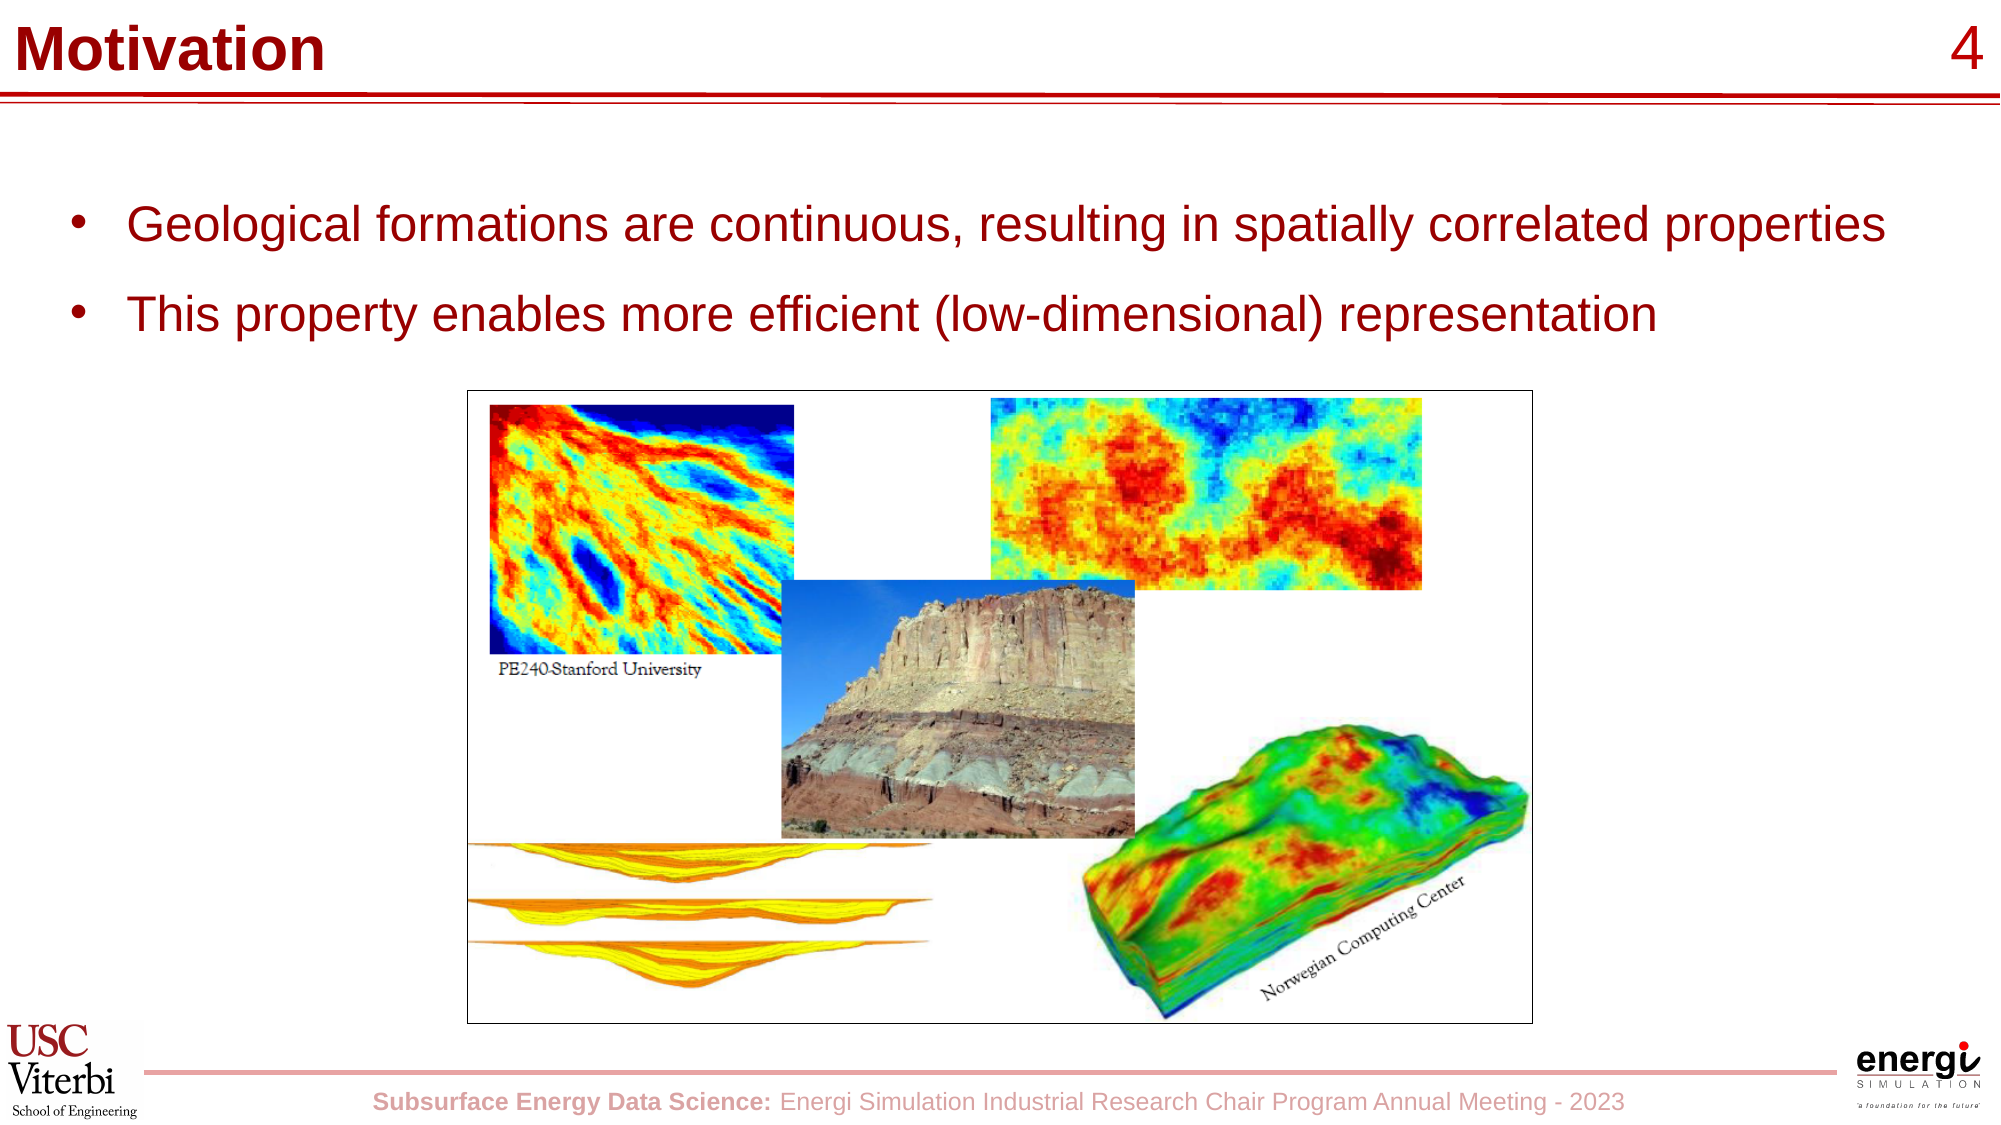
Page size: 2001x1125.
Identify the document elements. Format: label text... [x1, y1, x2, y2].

title Motivation [0, 9, 1945, 85]
picture [1856, 1040, 1981, 1109]
text_box Geological formations are continuous, resulting in spatially correlated properties This property enables more efficient (low-dimensional) representation [55, 153, 1920, 424]
picture [467, 390, 1533, 1024]
picture [6, 1020, 144, 1120]
